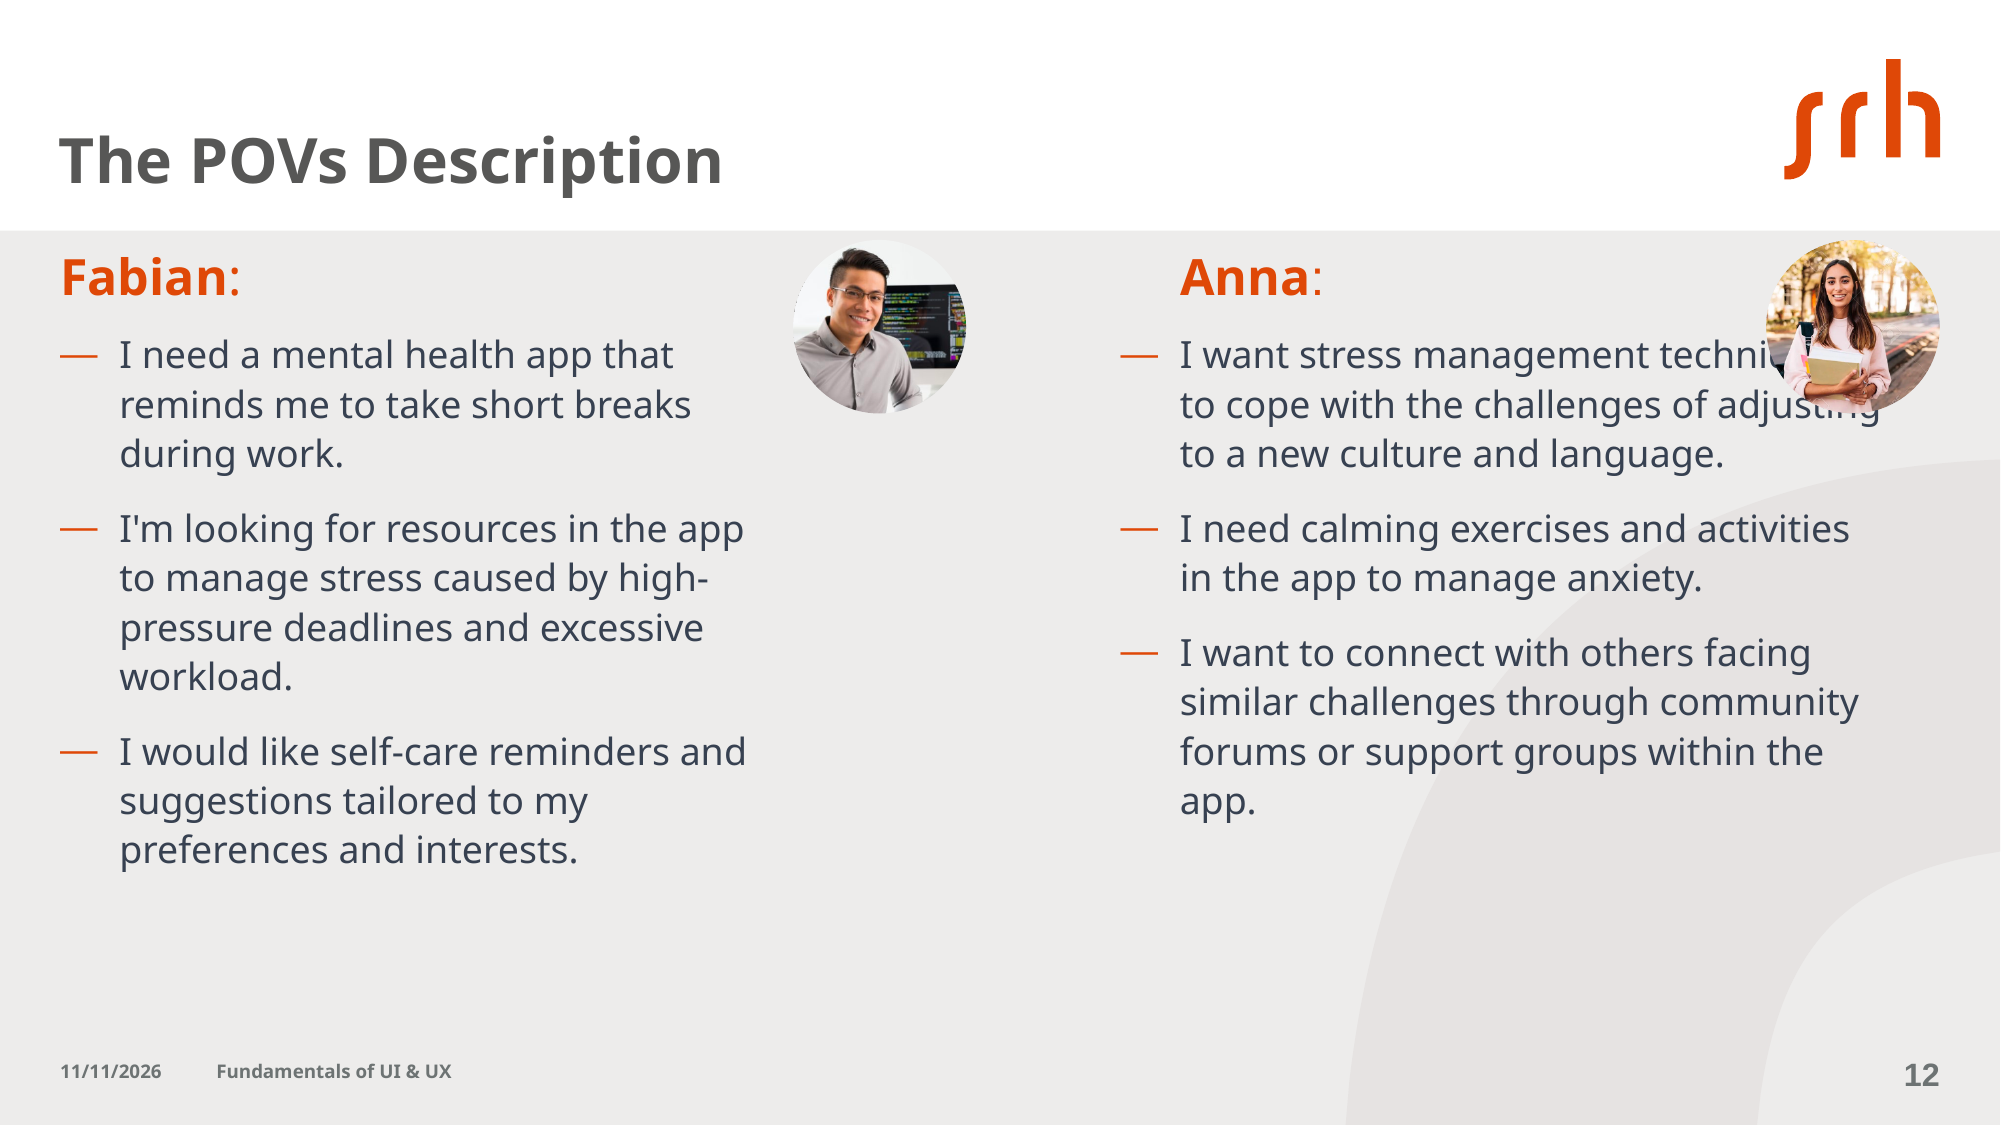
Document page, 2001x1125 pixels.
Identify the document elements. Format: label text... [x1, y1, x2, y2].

text_box I want stress management techniques to cope with the challenges of adjusting to a new culture and language. I need calming exercises and activities in the app to manage anxiety. I want to connect with others facing similar challenges through community forums or support groups within the app. [1120, 326, 1885, 1067]
footer Fundamentals of UI & UX [216, 1042, 1283, 1103]
text_box Fabian: [60, 239, 273, 303]
title The POVs Description [59, 58, 1562, 196]
slide_number 12 [1828, 1044, 1941, 1104]
list I need a mental health app that reminds me to take short breaks during work. I'm looking for resources in the app to manage stress caused by high-pressure deadlines and excessive workload. I would like self-care reminders and suggestions tailored to my preferences and interests. [60, 326, 765, 951]
text_box Anna: [1180, 239, 1393, 303]
picture [792, 239, 967, 414]
picture [1765, 239, 1940, 414]
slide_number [60, 1042, 204, 1103]
